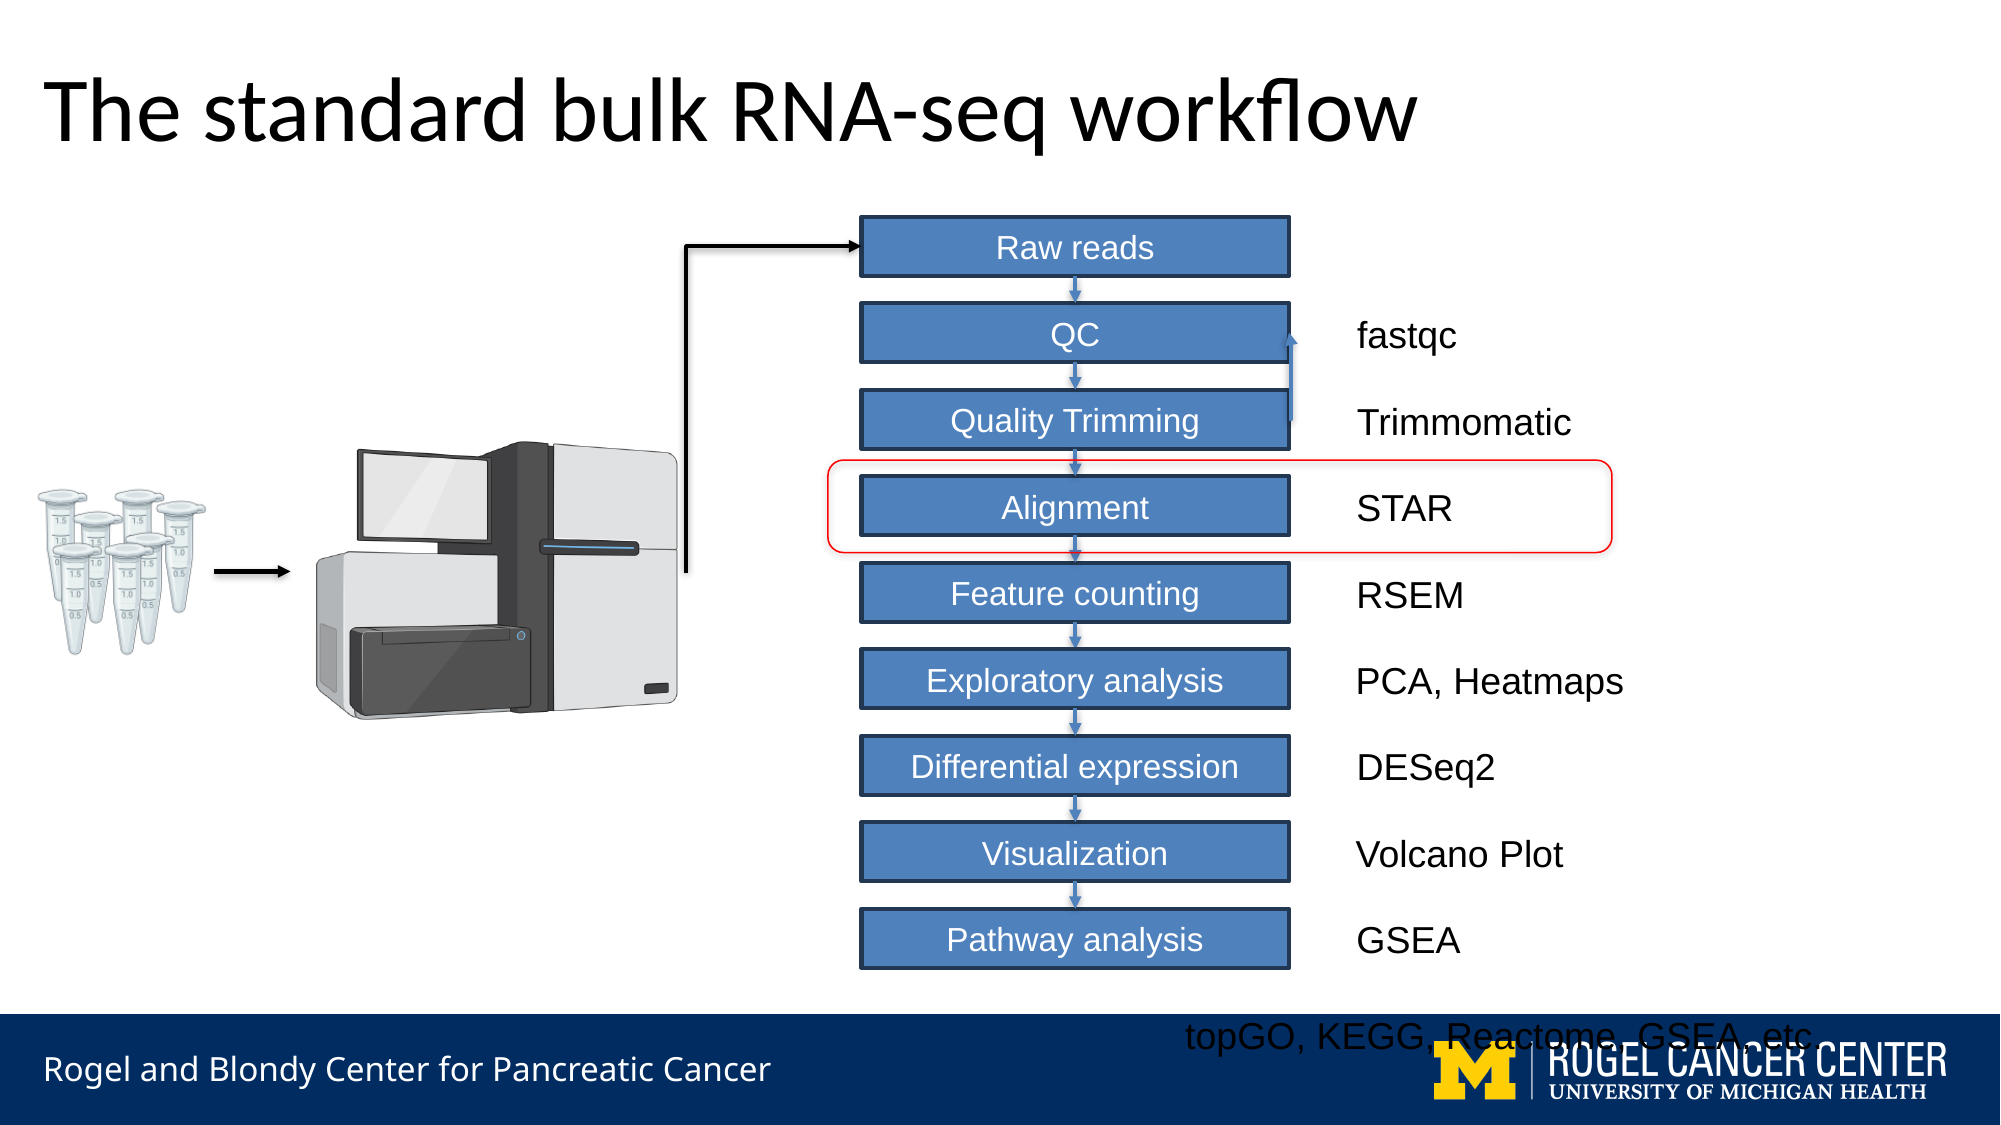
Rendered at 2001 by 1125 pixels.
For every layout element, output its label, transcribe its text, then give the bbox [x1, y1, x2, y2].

picture [1434, 1040, 1947, 1100]
text_box Raw reads [859, 228, 1291, 278]
text_box GSEA [1341, 908, 1476, 969]
text_box Quality Trimming [942, 388, 1291, 451]
text_box RSEM [1341, 563, 1480, 623]
text_box Trimmomatic [1342, 390, 1587, 451]
text_box [827, 459, 1613, 554]
text_box Exploratory analysis [859, 647, 1291, 710]
text_box Volcano Plot [1340, 822, 1646, 883]
text_box PCA, Heatmaps [1340, 649, 1646, 710]
text_box Feature counting [859, 561, 1291, 624]
title The standard bulk RNA-seq workflow [28, 41, 1791, 228]
text_box Pathway analysis [859, 907, 1291, 970]
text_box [610, 321, 938, 498]
text_box fastqc [1342, 304, 1473, 364]
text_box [1288, 332, 1292, 420]
text_box Visualization [859, 820, 1291, 883]
picture [309, 421, 687, 724]
text_box Differential expression [859, 734, 1291, 797]
picture [28, 472, 215, 671]
text_box DESeq2 [1341, 736, 1511, 796]
text_box QC [859, 301, 1291, 364]
text_box topGO, KEGG, Reactome, GSEA, etc. [1170, 1004, 1849, 1065]
